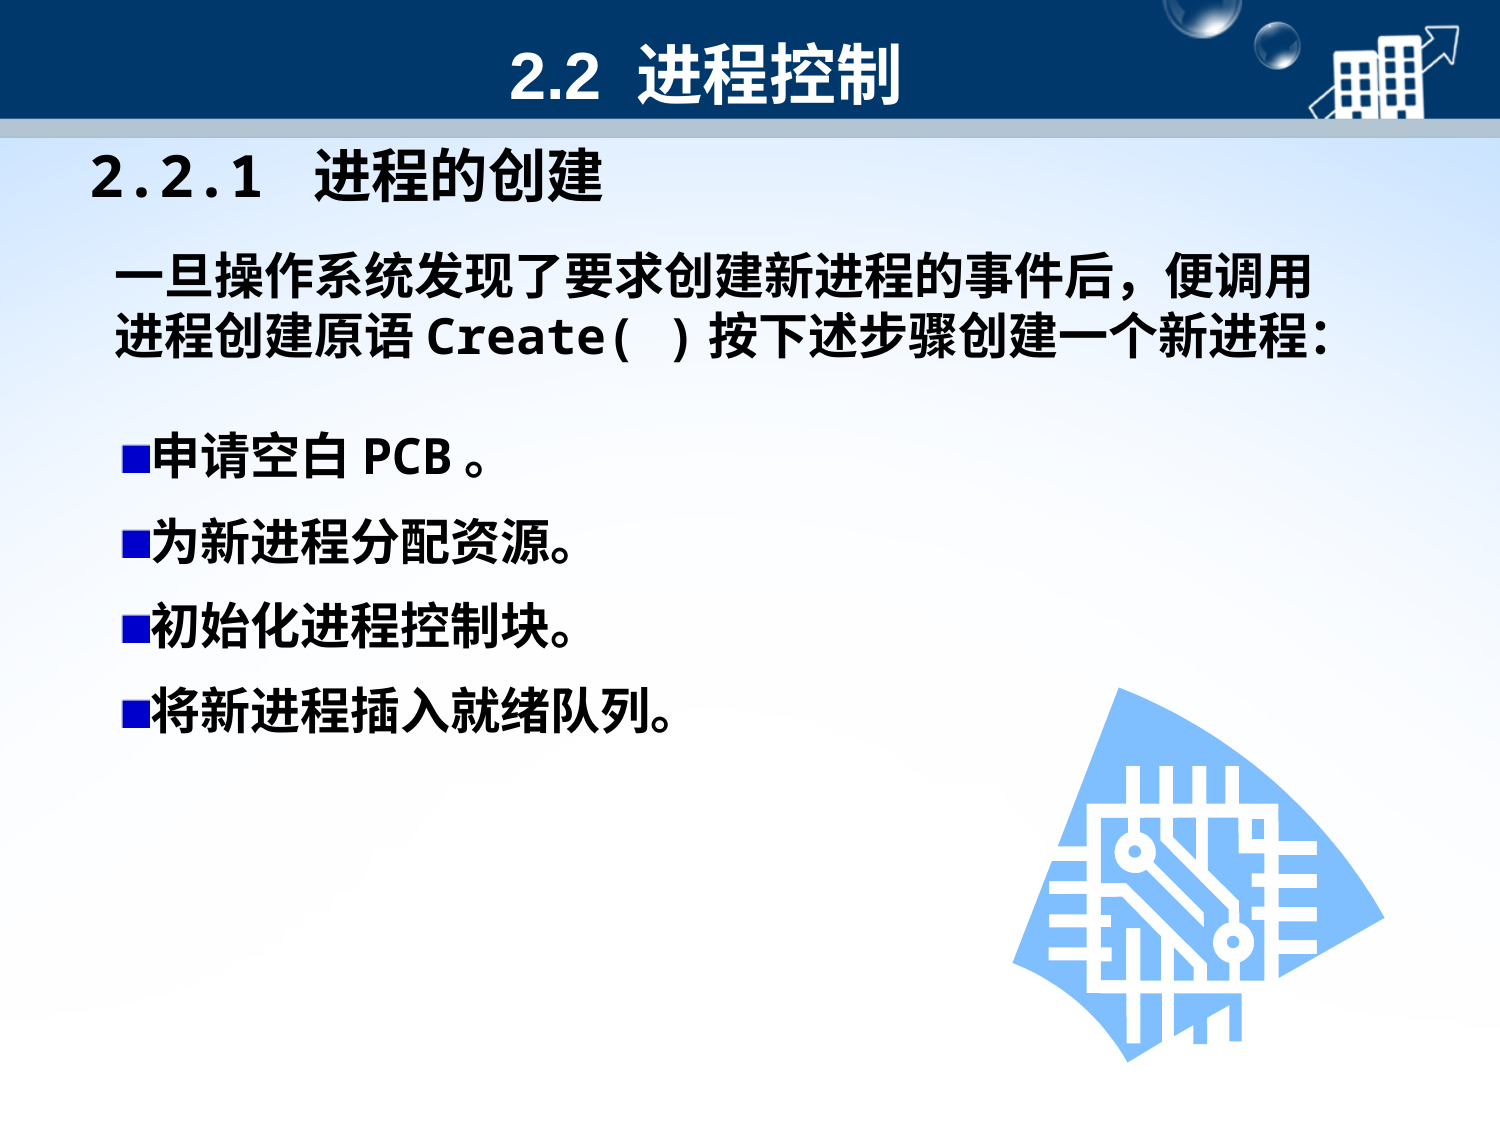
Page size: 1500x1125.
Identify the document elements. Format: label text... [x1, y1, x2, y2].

text_box 2.2.1 进程的创建 [74, 132, 620, 217]
picture [0, 0, 1500, 1125]
text_box 一旦操作系统发现了要求创建新进程的事件后，便调用进程创建原语Create( )按下述步骤创建一个新进程： 申请空白PCB。 为新进程分配资源。 初始化进程控制块。 将新进程插入就绪队列。 [99, 237, 1350, 808]
title 2.2 进程控制 [75, 45, 1338, 100]
